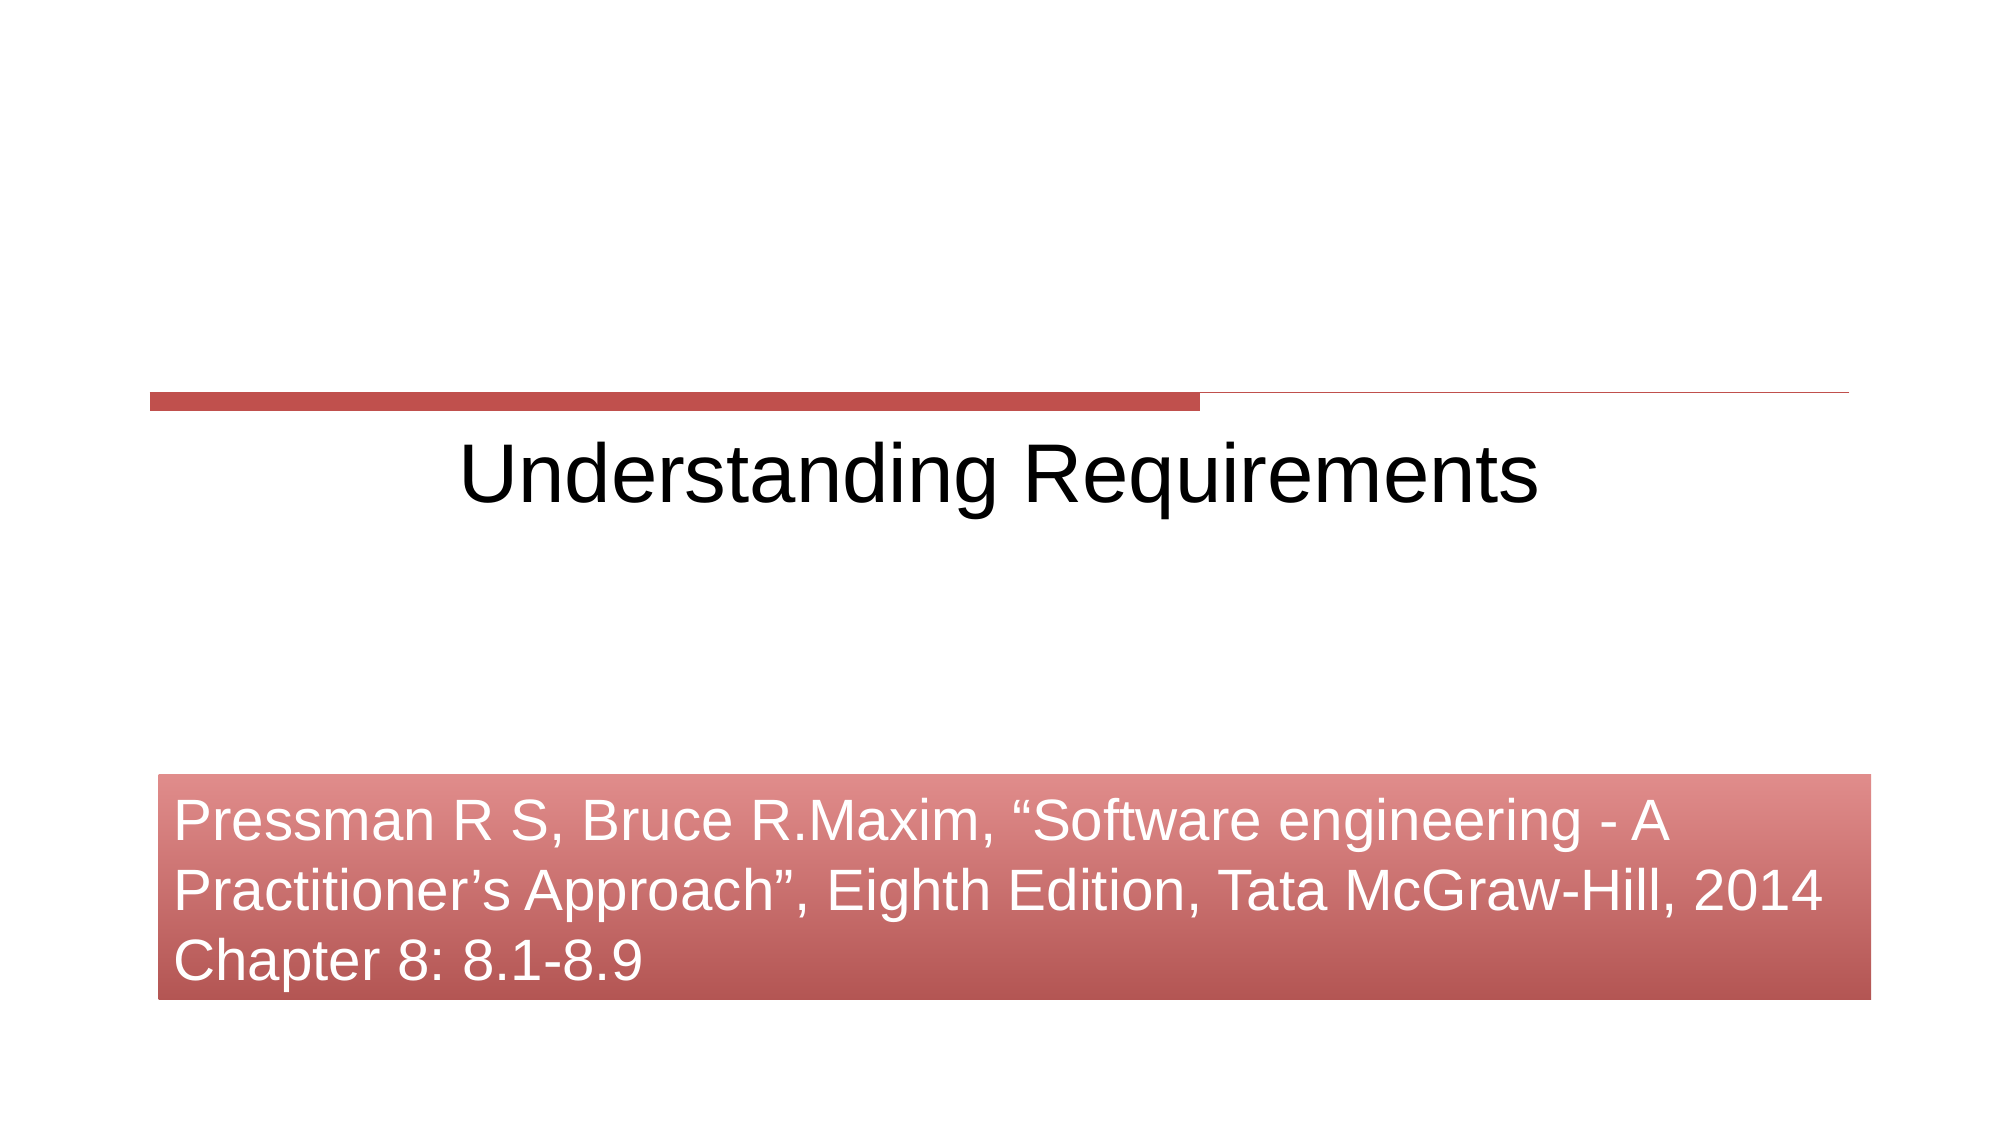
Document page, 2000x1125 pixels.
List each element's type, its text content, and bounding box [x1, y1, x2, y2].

title Understanding Requirements [149, 200, 1850, 738]
text_box Pressman R S, Bruce R.Maxim, “Software engineering - A Practitioner’s Approach”, Eighth Edition, Tata McGraw-Hill, 2014 Chapter 8: 8.1-8.9 [158, 774, 1872, 1000]
